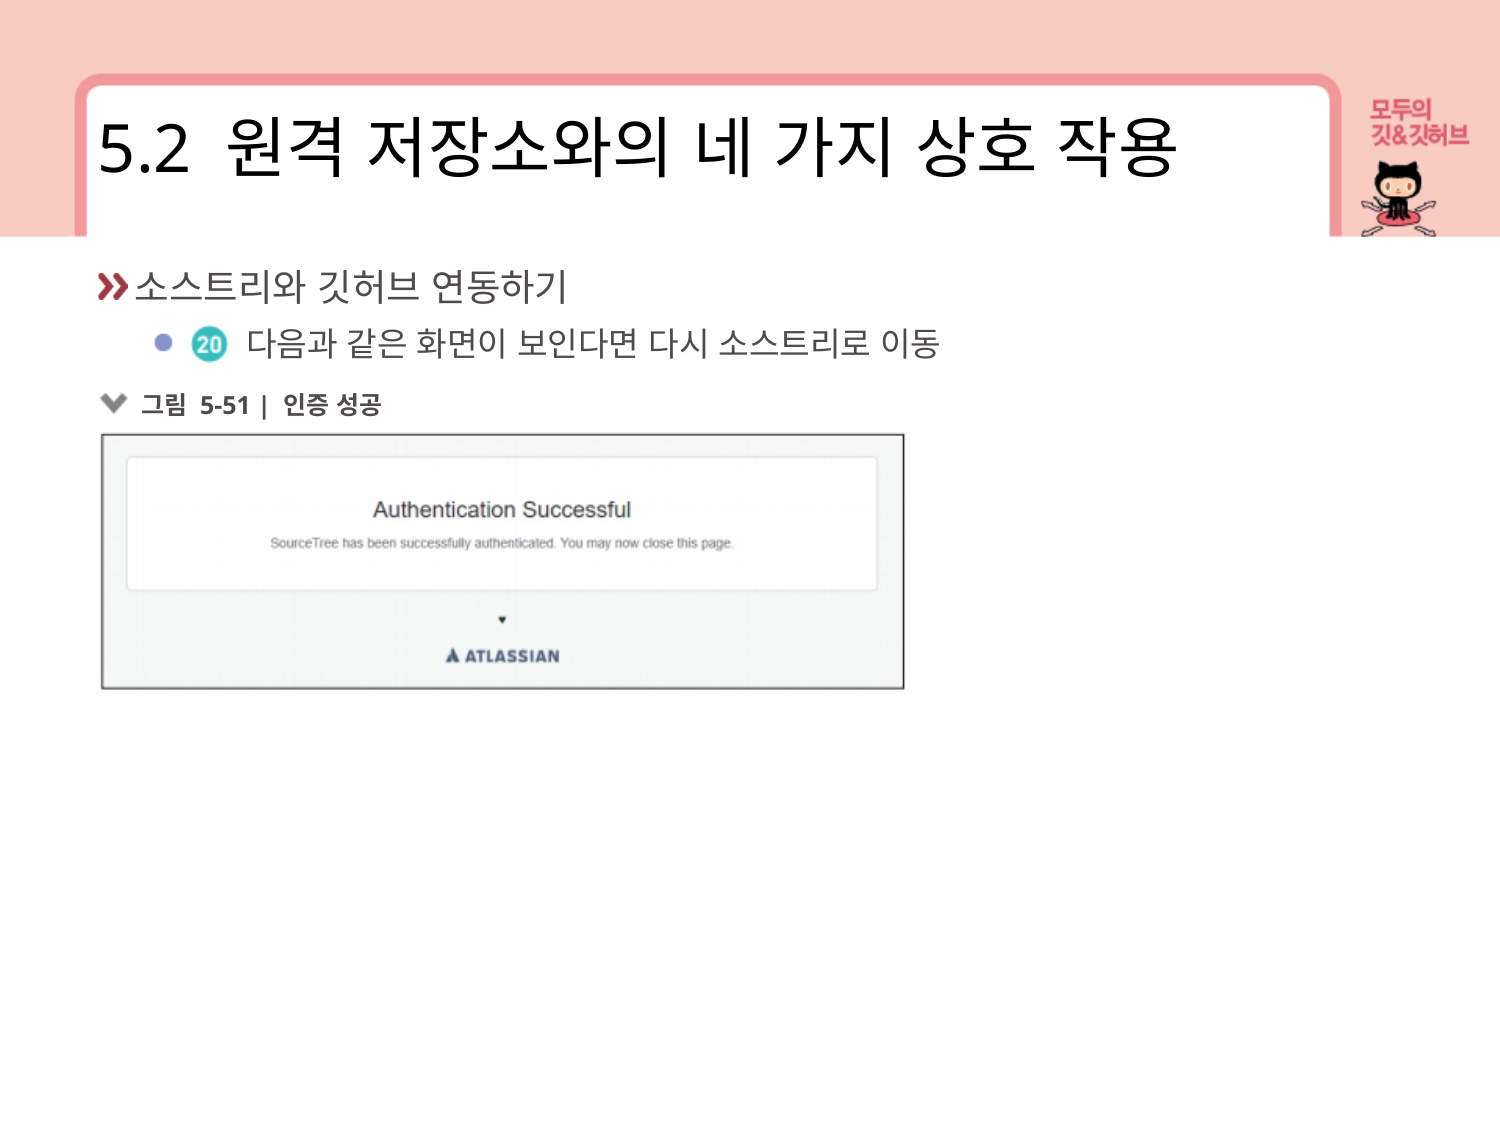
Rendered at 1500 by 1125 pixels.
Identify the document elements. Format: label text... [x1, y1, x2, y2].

picture [0, 0, 1500, 1125]
text_box 소스트리와 깃허브 연동하기 다음과 같은 화면이 보인다면 다시 소스트리로 이동 [82, 252, 1413, 1067]
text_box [97, 378, 1374, 425]
text_box 5.2 원격 저장소와의 네 가지 상호 작용 [82, 61, 1413, 193]
